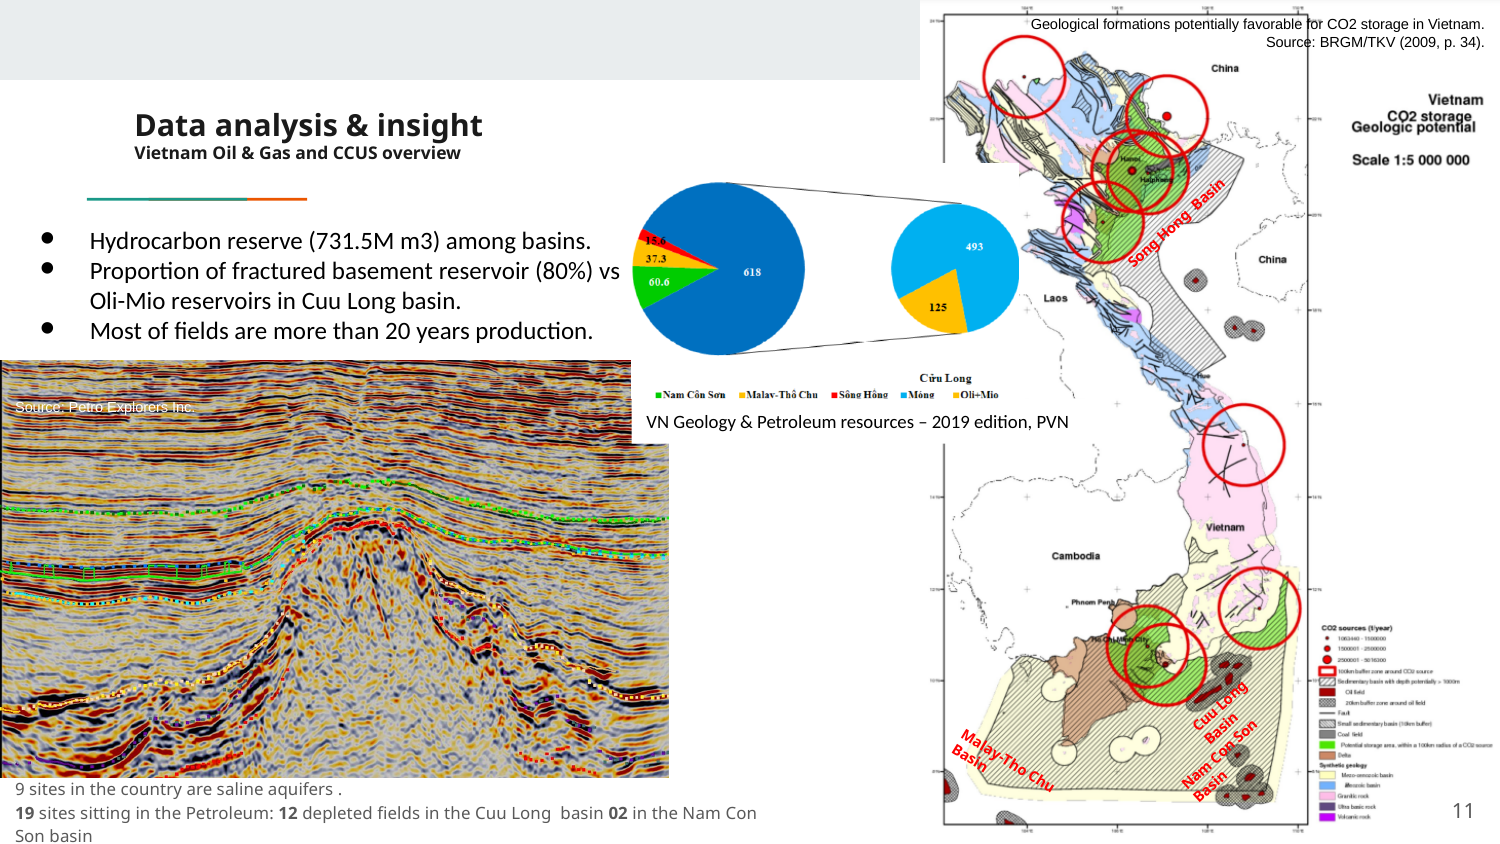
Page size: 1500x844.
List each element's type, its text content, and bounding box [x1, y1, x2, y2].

list 9 sites in the country are saline aquifers . 19 sites sitting in the Petroleum: 12 depleted fields in the Cuu Long basin 02 in the Nam Con Son basin [0, 778, 802, 844]
text_box Hydrocarbon reserve (731.5M m3) among basins. Proportion of fractured basement reservoir (80%) vs Oli-Mio reservoirs in Cuu Long basin. Most of fields are more than 20 years production. [0, 209, 626, 359]
picture [0, 0, 1500, 844]
title Data analysis & insight Vietnam Oil & Gas and CCUS overview [119, 91, 914, 179]
text_box VN Geology & Petroleum resources – 2019 edition, PVN [673, 407, 914, 444]
